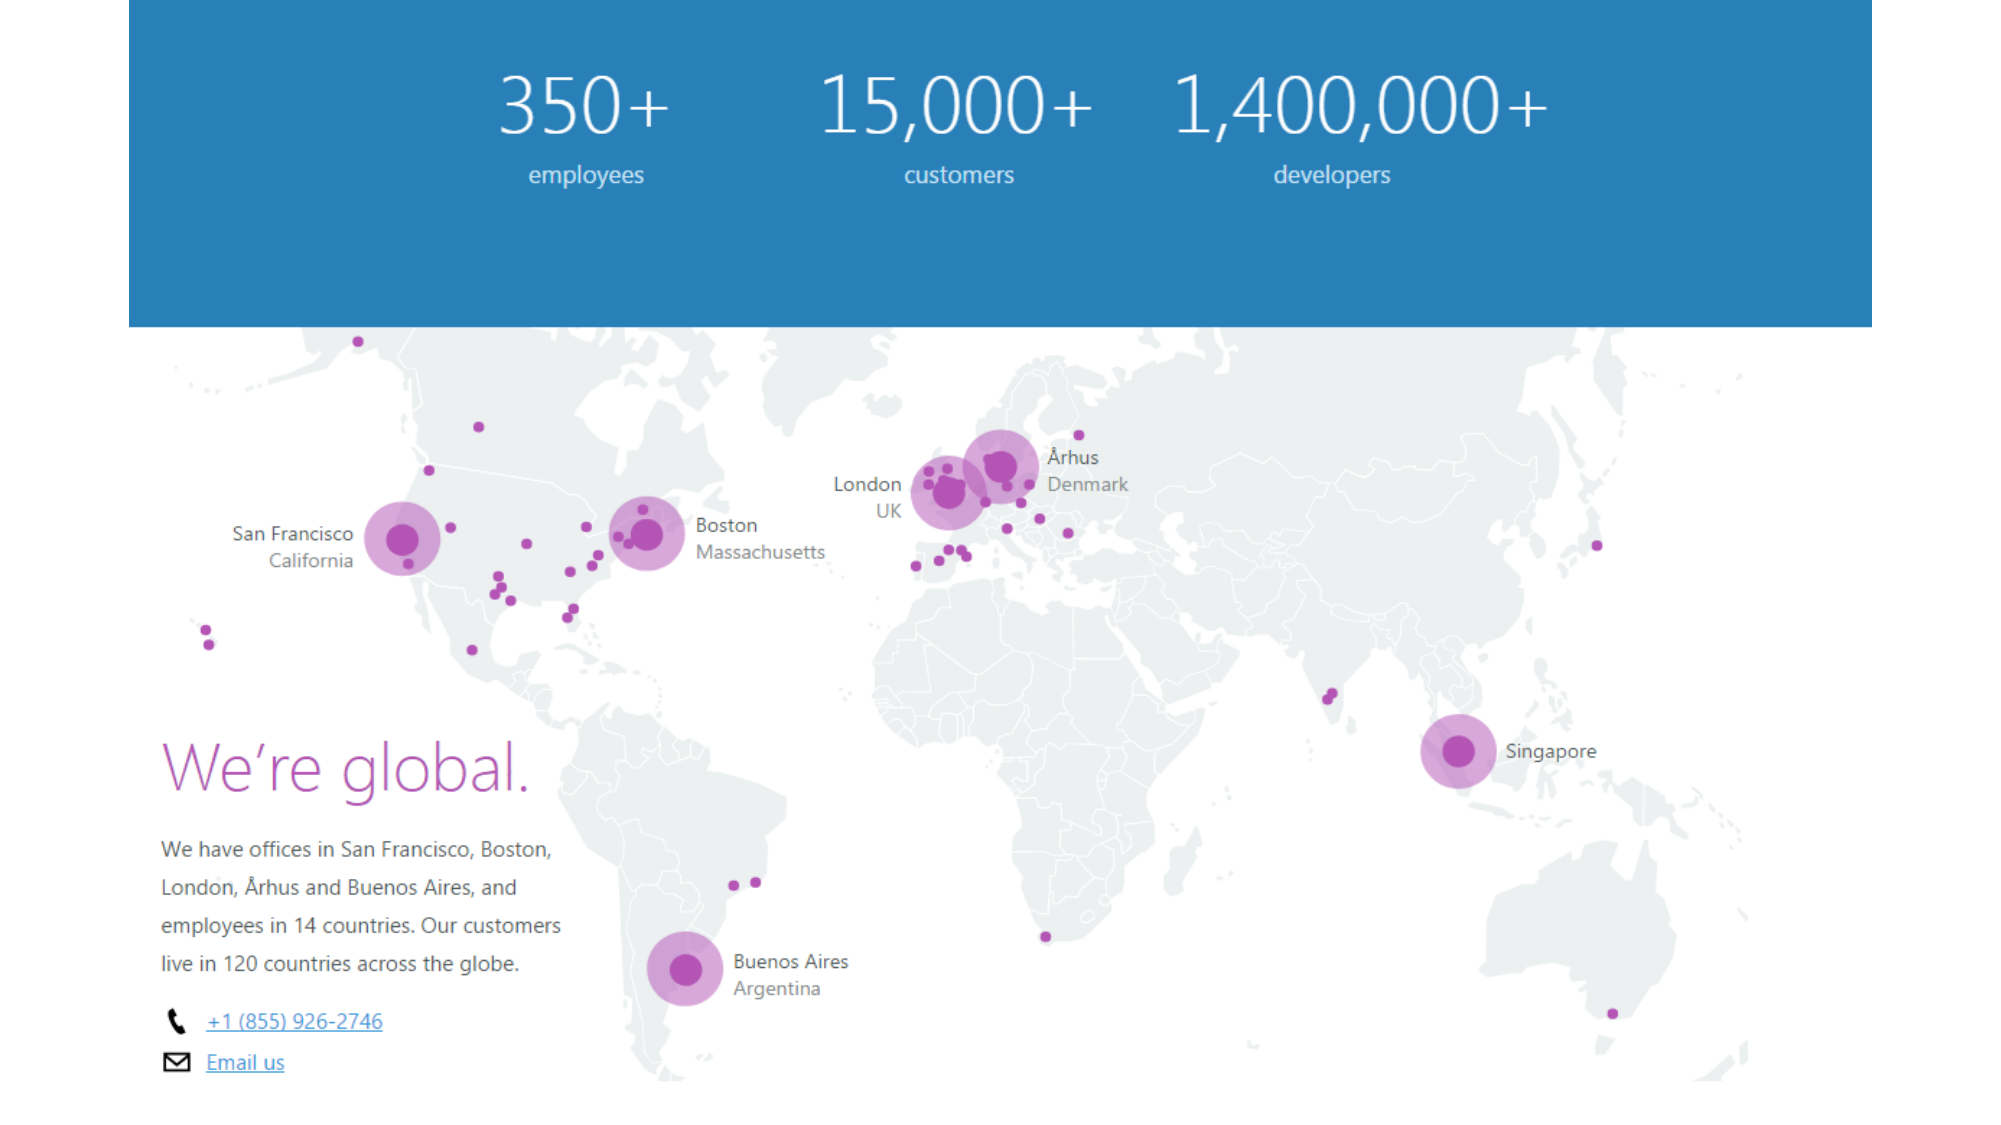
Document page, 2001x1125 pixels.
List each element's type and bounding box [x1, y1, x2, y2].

list [129, 0, 1872, 1125]
